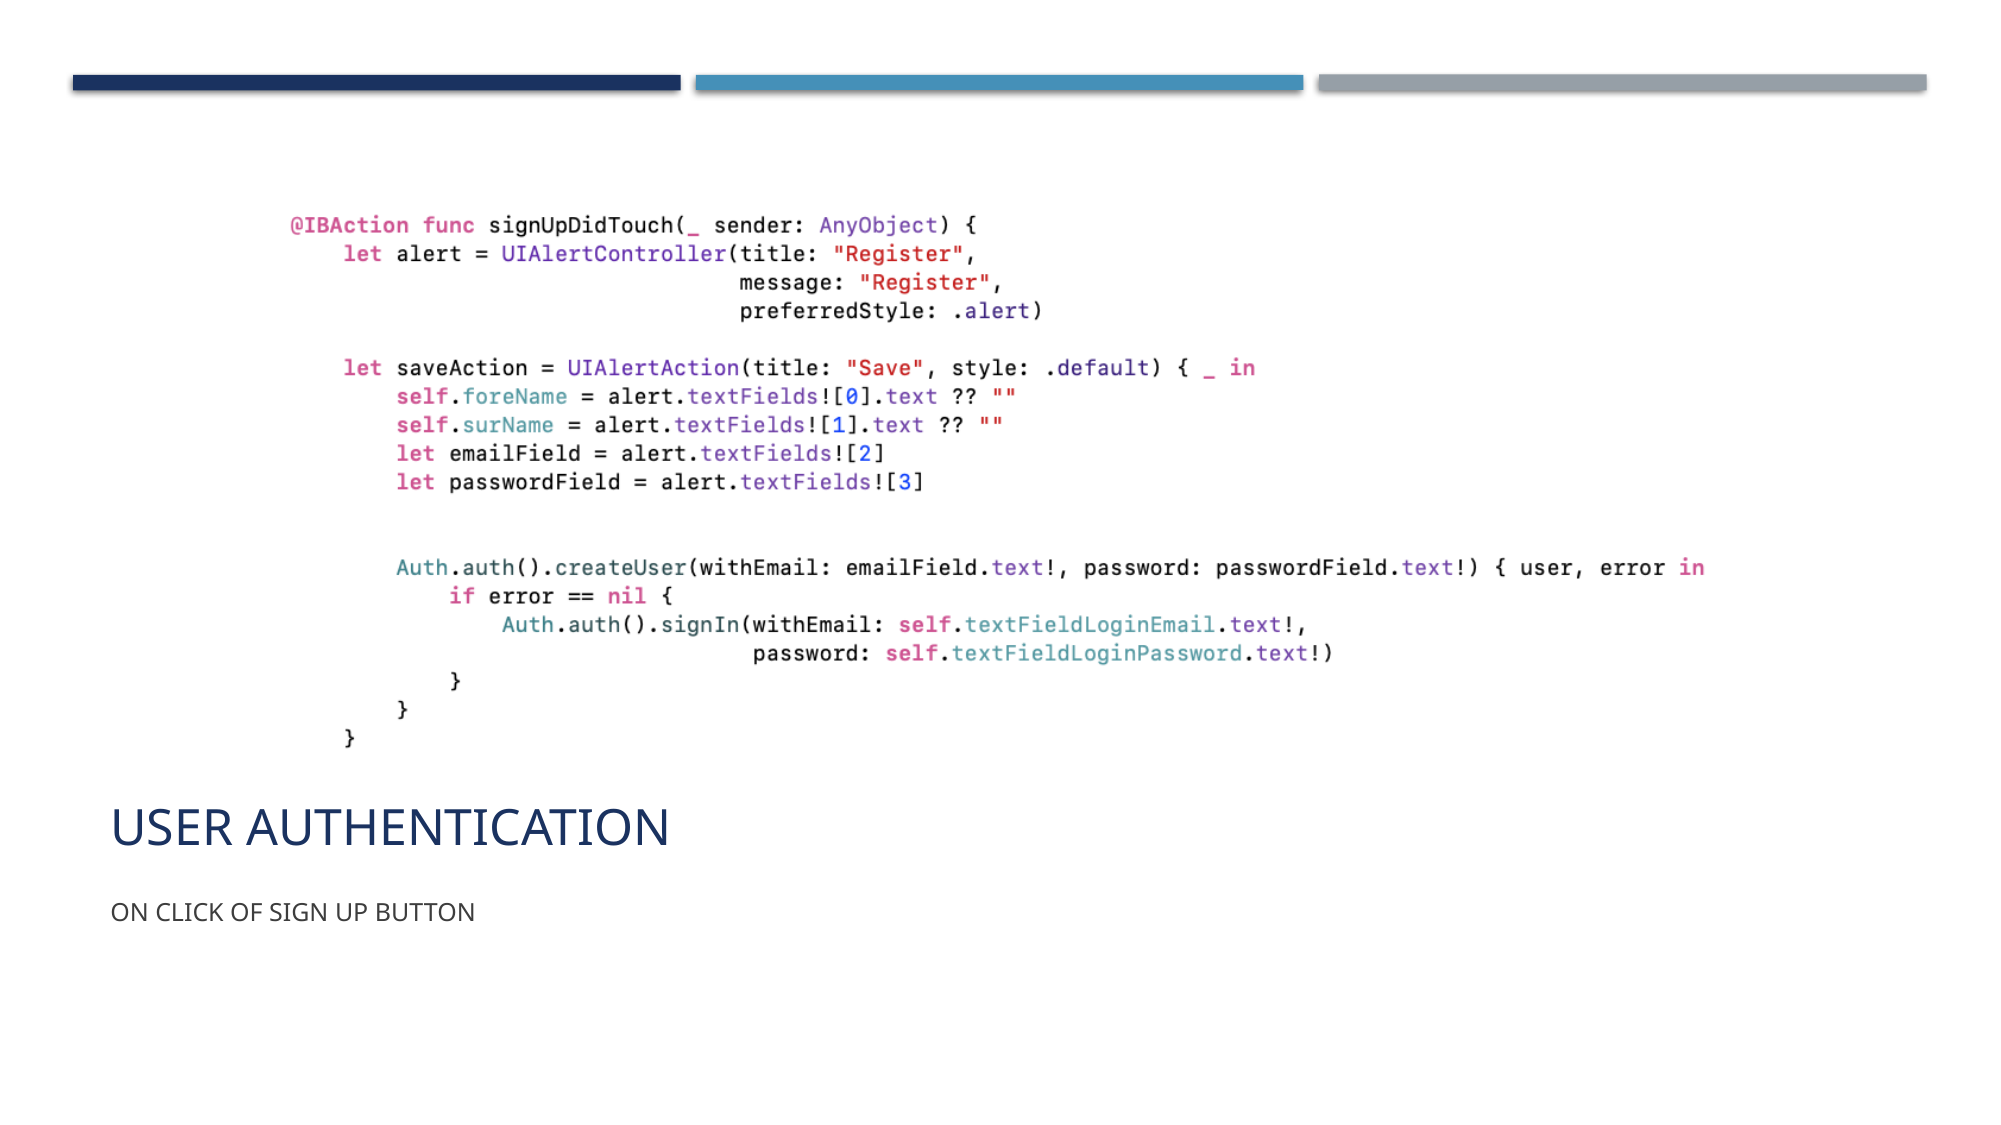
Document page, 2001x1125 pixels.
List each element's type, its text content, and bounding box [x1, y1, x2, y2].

title USER AUTHENTICATION [95, 769, 1905, 862]
picture [265, 196, 1735, 771]
list ON CLICK OF SIGN UP BUTTON [95, 862, 1905, 962]
